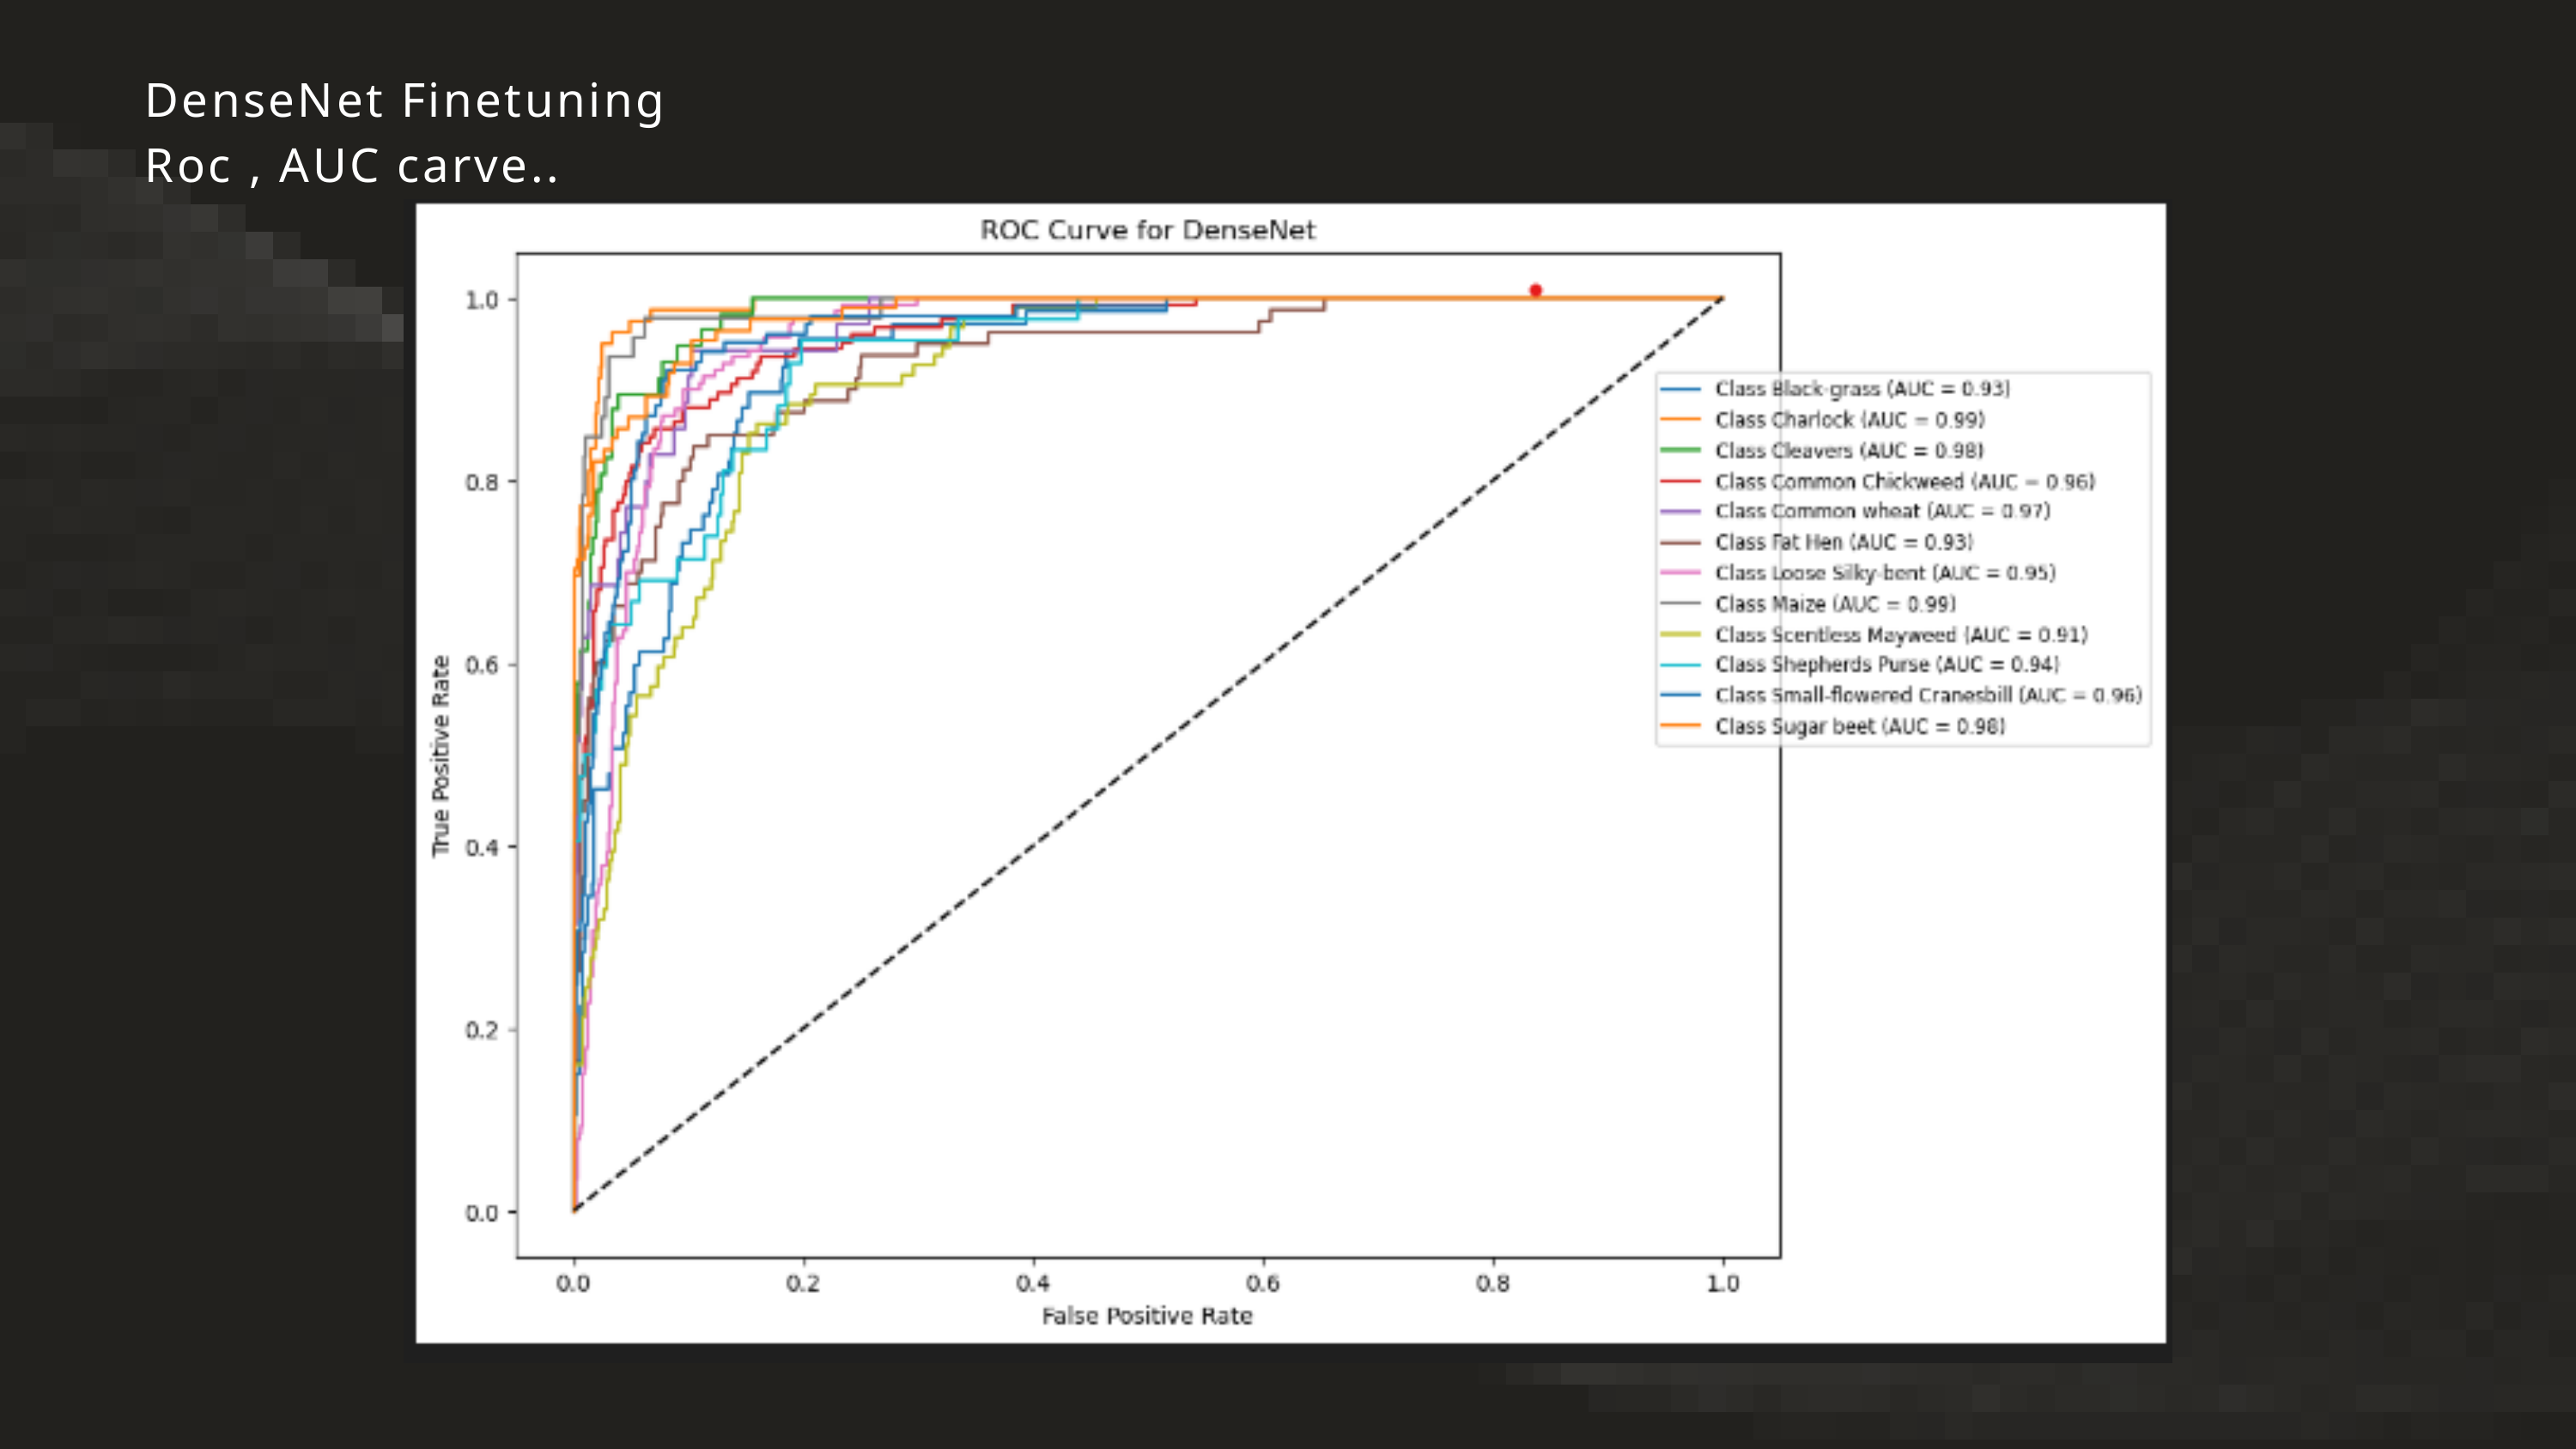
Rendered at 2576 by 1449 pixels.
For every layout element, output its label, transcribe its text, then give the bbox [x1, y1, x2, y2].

text_box [0, 123, 2576, 1440]
text_box DenseNet Finetuning Roc , AUC carve.. [144, 60, 754, 192]
text_box [404, 199, 2172, 1363]
